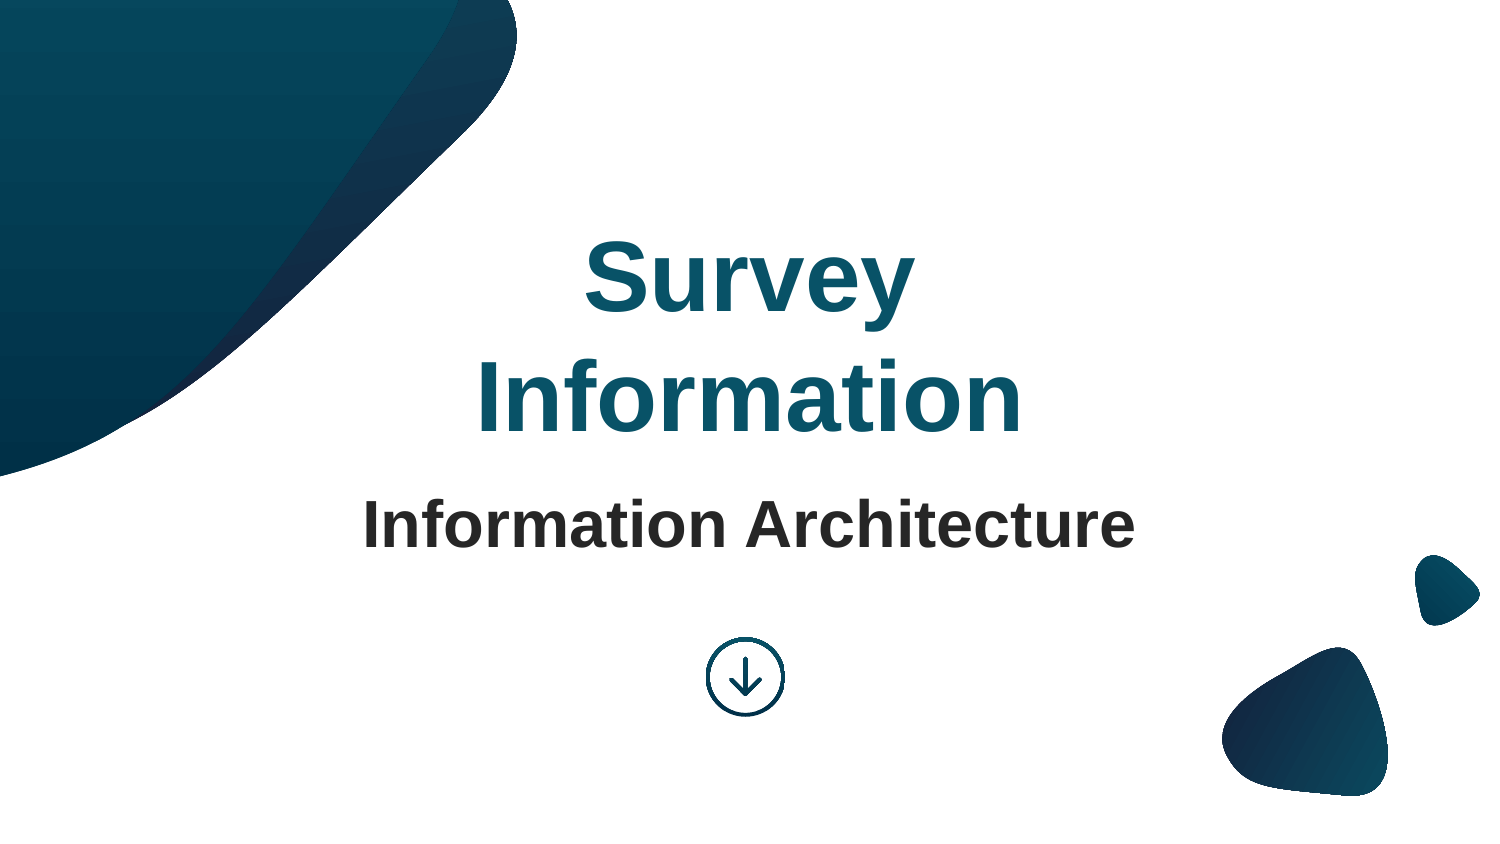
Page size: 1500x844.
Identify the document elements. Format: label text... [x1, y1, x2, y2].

text_box Survey Information [520, 218, 1048, 444]
text_box [1220, 645, 1390, 798]
text_box [1413, 553, 1482, 628]
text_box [0, 0, 516, 469]
text_box [705, 637, 786, 717]
text_box Information Architecture [0, 445, 1500, 596]
